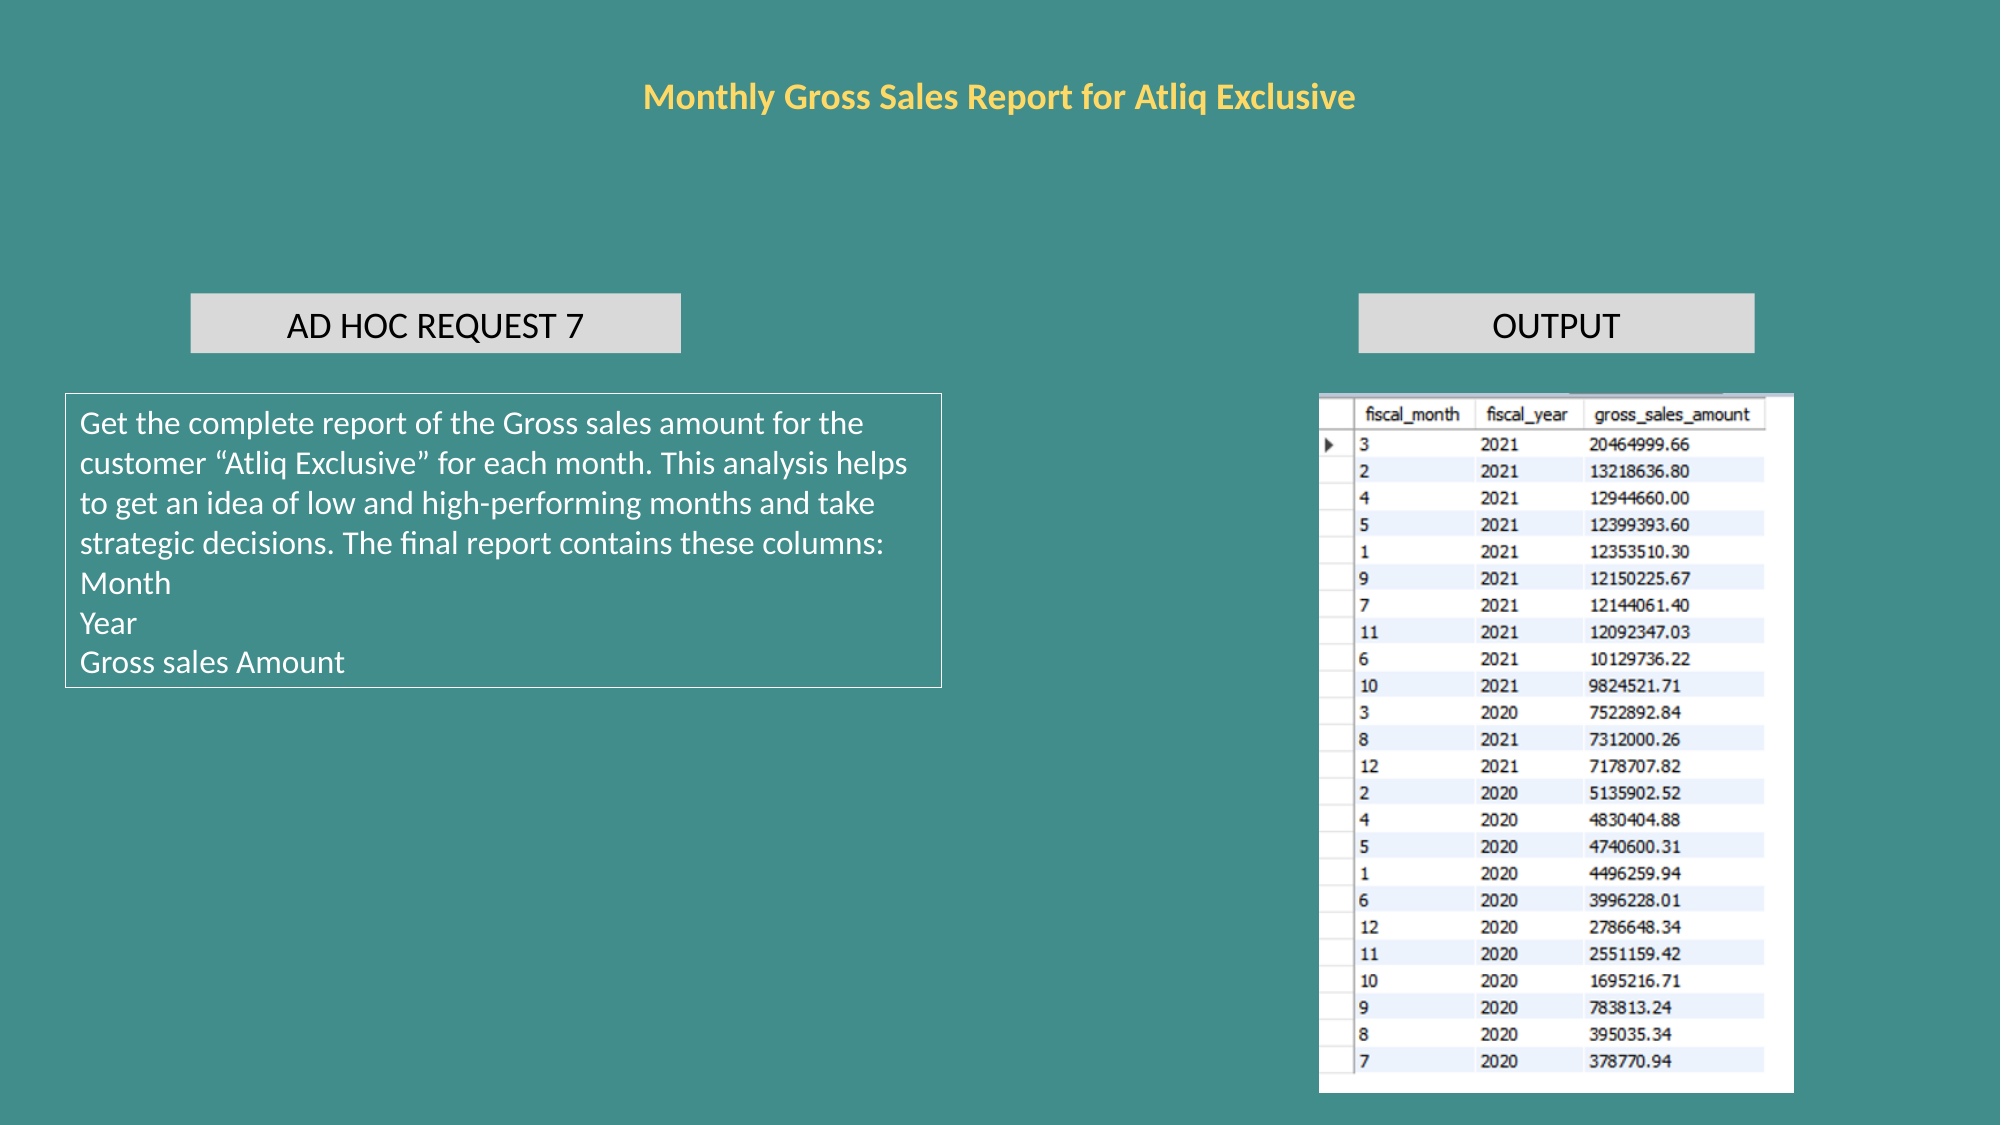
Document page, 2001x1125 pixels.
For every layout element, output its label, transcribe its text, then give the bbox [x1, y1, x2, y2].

text_box OUTPUT [1358, 293, 1755, 354]
text_box Monthly Gross Sales Report for Atliq Exclusive [613, 64, 1387, 124]
text_box Get the complete report of the Gross sales amount for the customer “Atliq Exclusive” for each month. This analysis helps to get an idea of low and high-performing months and take strategic decisions. The final report contains these columns: Month Year Gross sales Amount [65, 393, 942, 688]
picture [1319, 393, 1794, 1093]
text_box AD HOC REQUEST 7 [190, 293, 681, 354]
